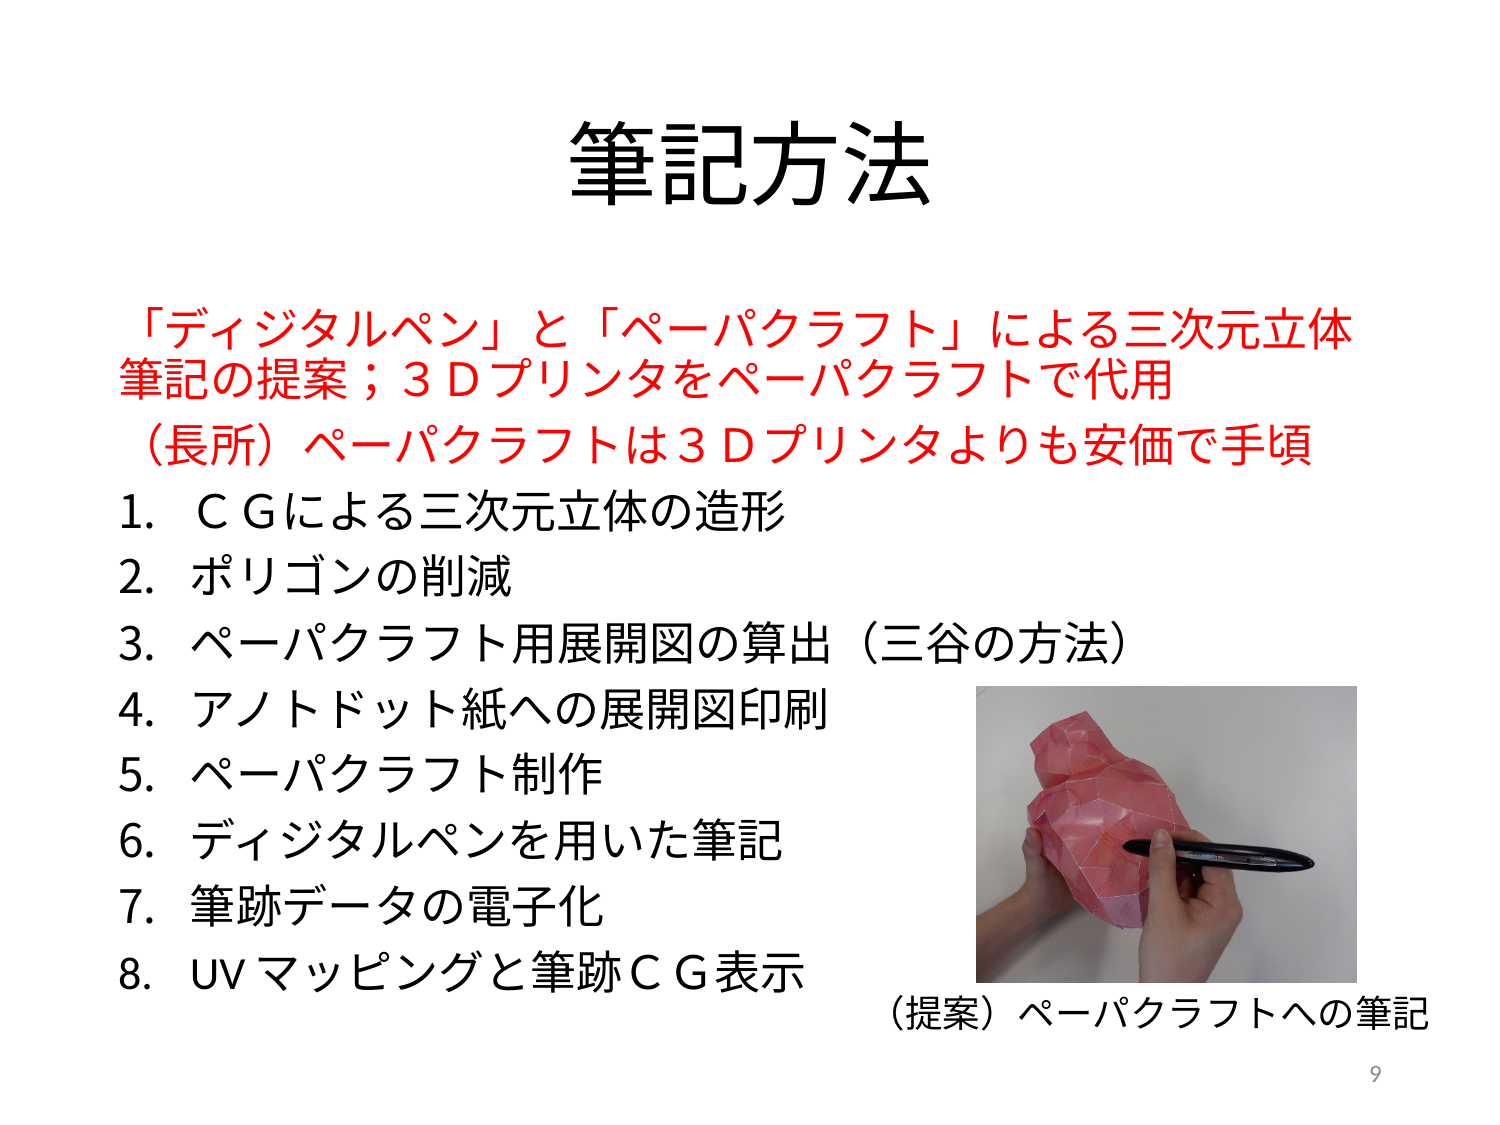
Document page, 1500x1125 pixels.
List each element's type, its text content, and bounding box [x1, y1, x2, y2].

text_box （提案）ペーパクラフトへの筆記 [853, 982, 1445, 1043]
slide_number 9 [1059, 1042, 1397, 1103]
title 筆記方法 [103, 59, 1397, 278]
list 「ディジタルペン」と「ペーパクラフト」による三次元立体筆記の提案；３Ｄプリンタをペーパクラフトで代用 （長所）ペーパクラフトは３Ｄプリンタよりも安価で手頃 ＣＧによる三次元立体の造形 ポリゴンの削減 ペーパクラフト用展開図の算出（三谷の方法） アノトドット紙への展開図印刷 ペーパクラフト制作 ディジタルペンを用いた筆記 筆跡データの電子化 UVマッピングと筆跡ＣＧ表示 [103, 299, 1397, 1014]
picture [976, 686, 1357, 983]
